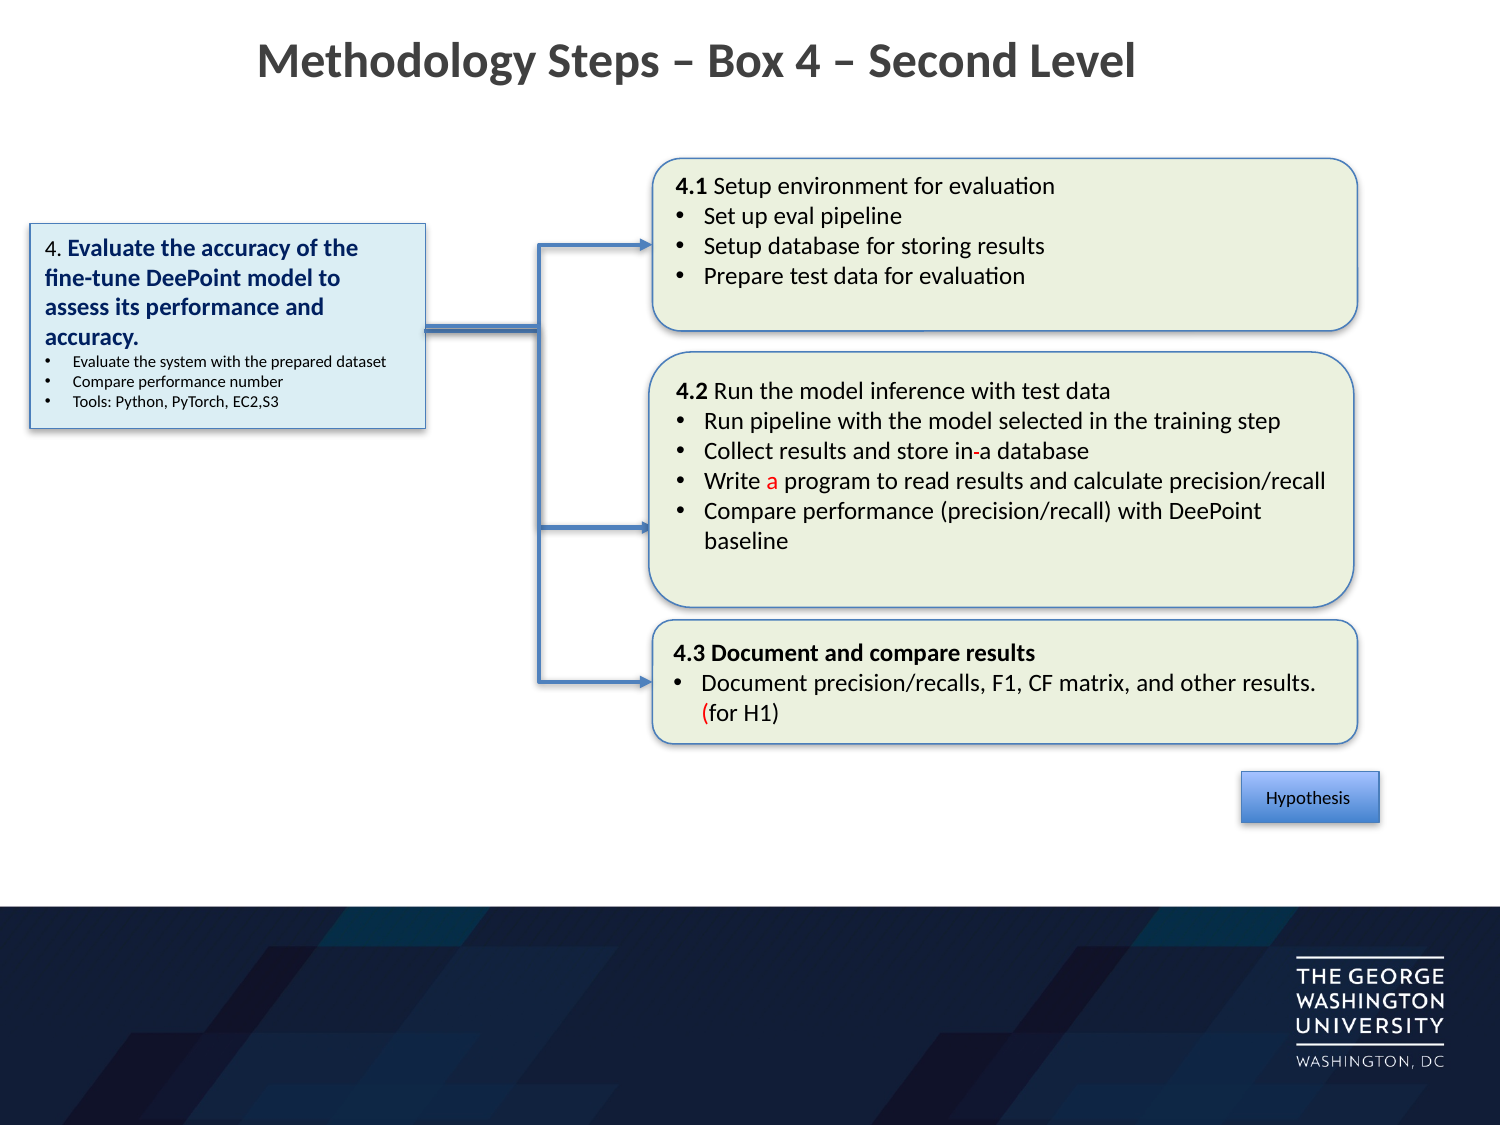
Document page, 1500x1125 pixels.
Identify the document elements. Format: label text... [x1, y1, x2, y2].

text_box Methodology Steps – Box 4 – Second Level [241, 20, 1500, 142]
text_box 4.1 Setup environment for evaluation Set up eval pipeline Setup database for storing results Prepare test data for evaluation [651, 157, 1359, 332]
picture [0, 0, 1500, 1125]
text_box 4.3 Document and compare results Document precision/recalls, F1, CF matrix, and other results. (for H1) [651, 619, 1359, 745]
text_box Hypothesis [1241, 771, 1380, 823]
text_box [425, 325, 653, 683]
text_box 4.2 Run the model inference with test data Run pipeline with the model selected in the training step Collect results and store in a database Write a program to read results and calculate precision/recall Compare performance (precision/recall) with DeePoint baseline [658, 351, 1355, 609]
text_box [425, 244, 653, 325]
text_box 4. Evaluate the accuracy of the fine-tune DeePoint model to assess its performance and accuracy. Evaluate the system with the prepared dataset Compare performance number Tools: Python, PyTorch, EC2,S3 [29, 223, 426, 429]
